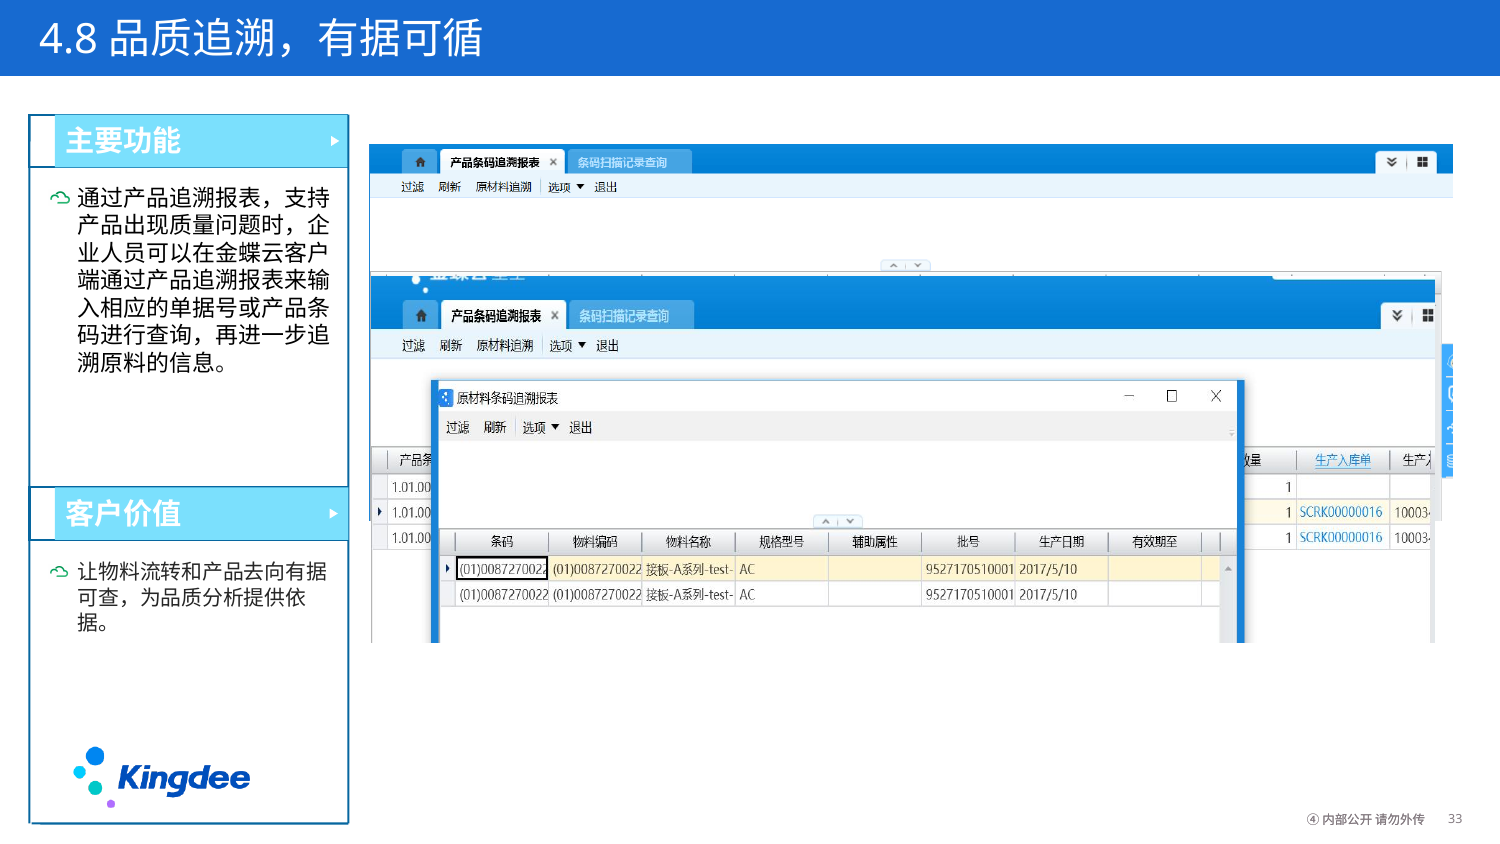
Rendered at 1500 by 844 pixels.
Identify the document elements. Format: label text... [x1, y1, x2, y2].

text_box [29, 114, 349, 824]
picture [369, 144, 1453, 644]
text_box [0, 0, 1500, 78]
text_box 4.8品质追溯，有据可循 [24, 4, 803, 70]
